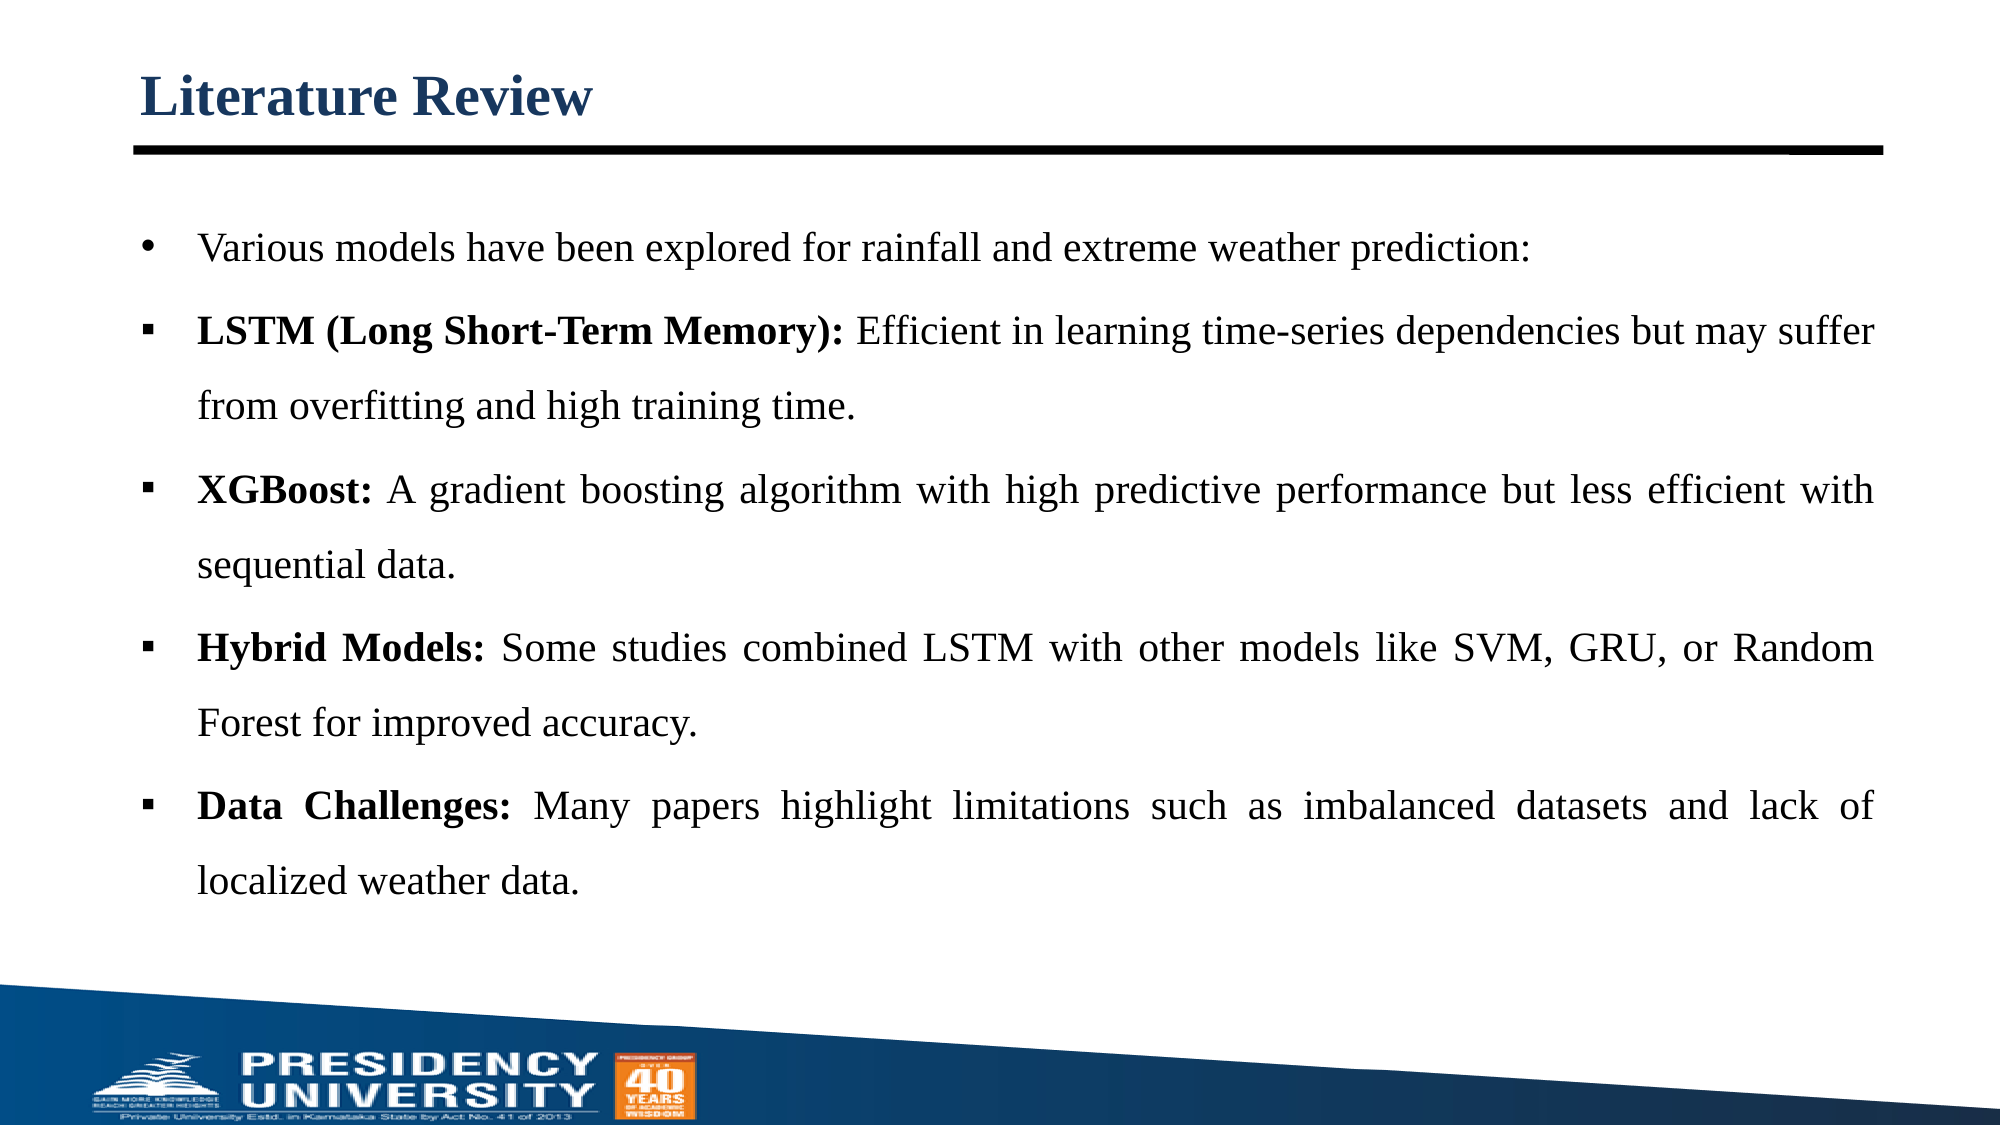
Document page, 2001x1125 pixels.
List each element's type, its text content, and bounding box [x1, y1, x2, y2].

list Various models have been explored for rainfall and extreme weather prediction: LSTM (Long Short-Term Memory): Efficient in learning time-series dependencies but may suffer from overfitting and high training time. XGBoost: A gradient boosting algorithm with high predictive performance but less efficient with sequential data. Hybrid Models: Some studies combined LSTM with other models like SVM, GRU, or Random Forest for improved accuracy. Data Challenges: Many papers highlight limitations such as imbalanced datasets and lack of localized weather data. [132, 186, 1884, 1001]
title Literature Review [132, 26, 1884, 159]
picture [0, 982, 2000, 1125]
